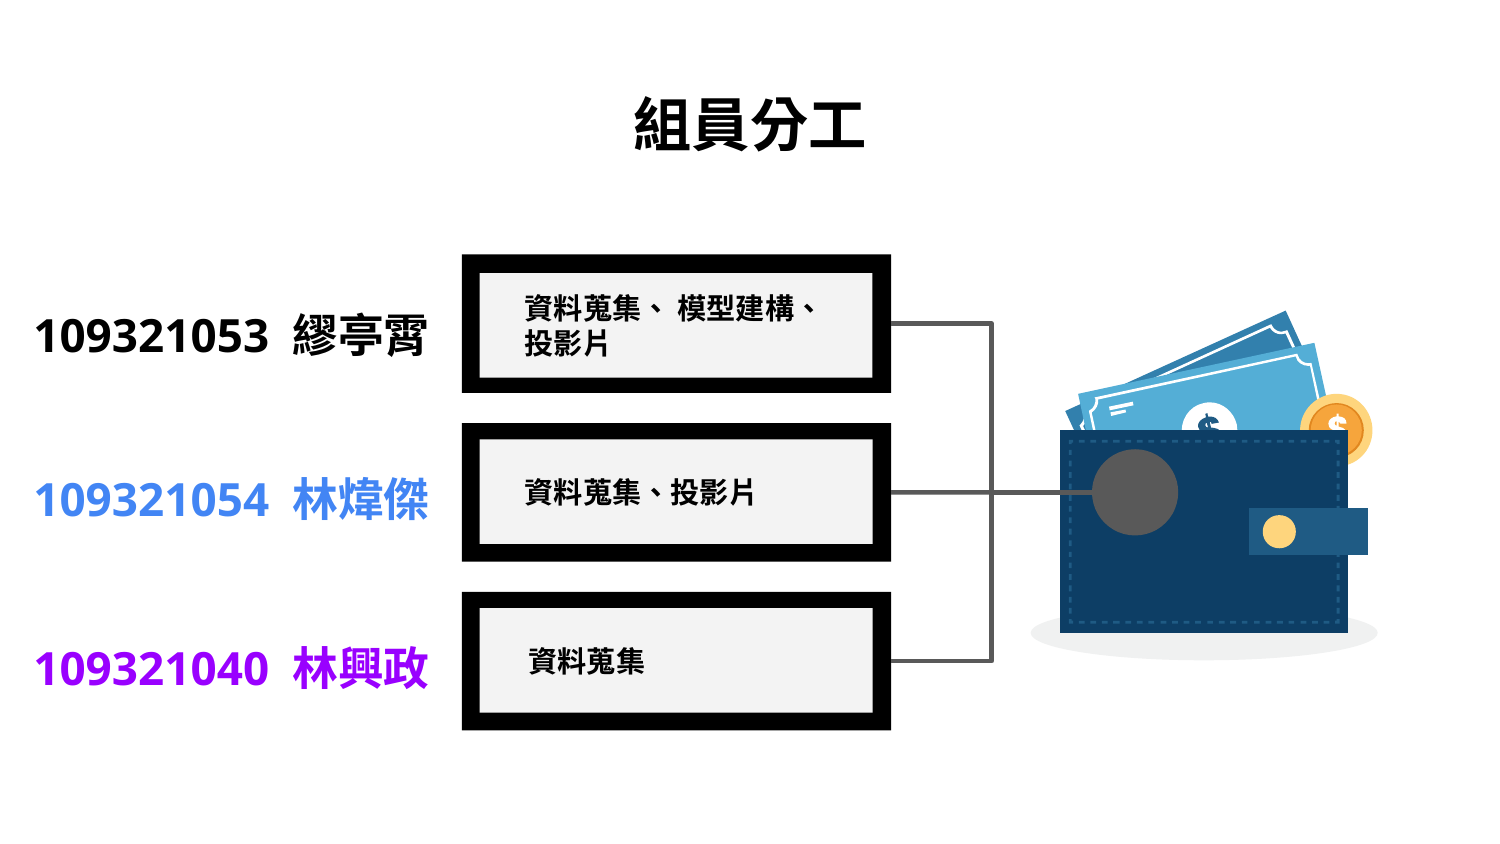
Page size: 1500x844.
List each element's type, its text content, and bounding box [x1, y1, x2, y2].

text_box 109321053 繆亭霄 [1, 291, 462, 377]
text_box 資料蒐集 [479, 608, 873, 713]
text_box 資料蒐集、 模型建構、投影片 [479, 273, 873, 378]
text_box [890, 498, 1094, 662]
title 組員分工 [51, 72, 1449, 167]
text_box [461, 254, 892, 393]
text_box 109321040 林興政 [1, 631, 462, 703]
text_box 資料蒐集、投影片 [479, 439, 873, 544]
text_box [890, 323, 1094, 490]
text_box [461, 591, 892, 731]
text_box 109321054 林煒傑 [1, 462, 462, 534]
text_box [461, 423, 885, 562]
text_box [1030, 310, 1378, 661]
